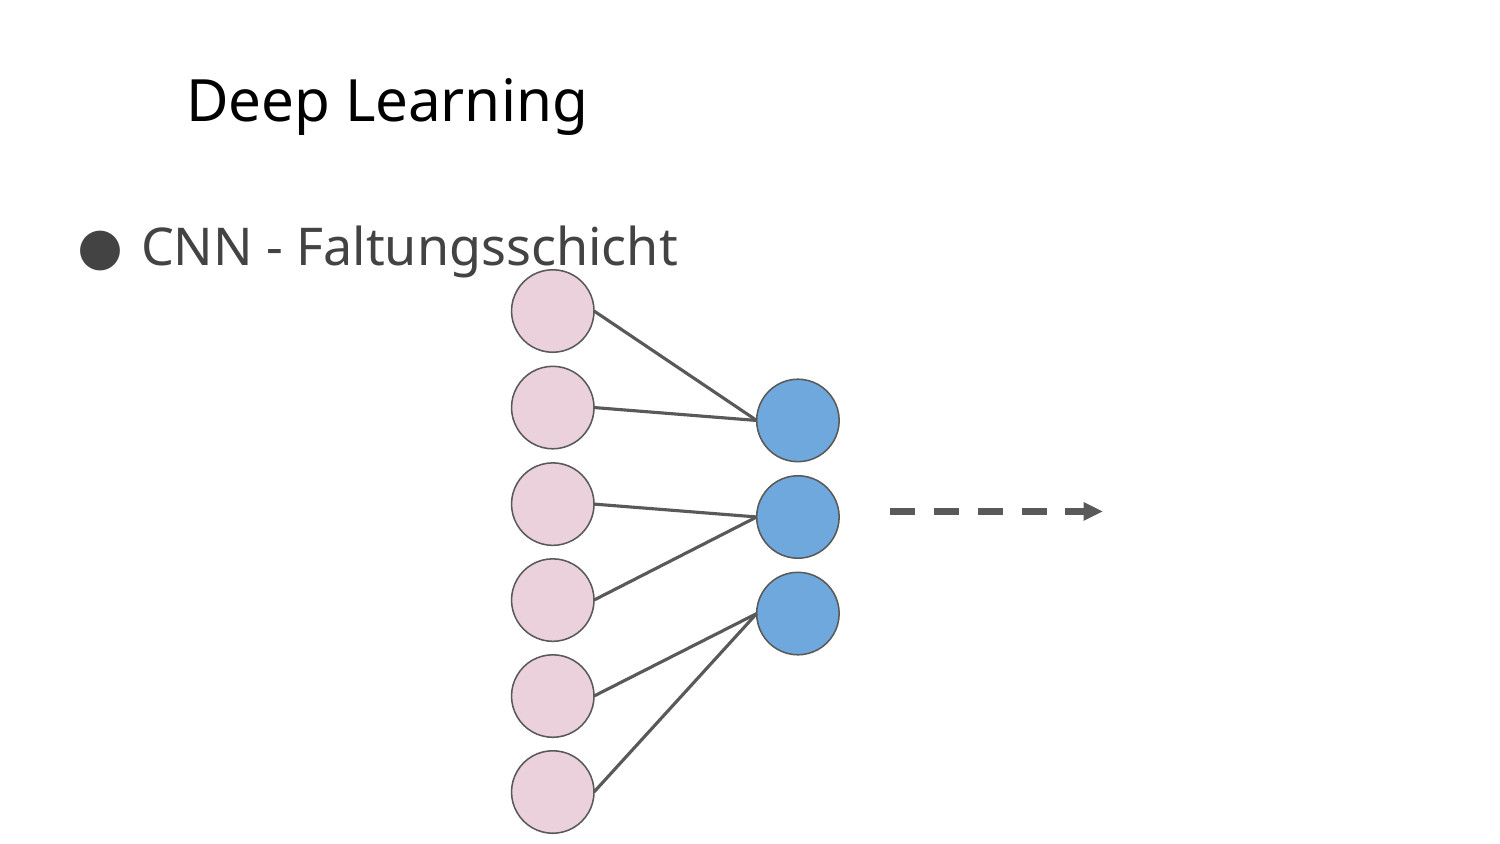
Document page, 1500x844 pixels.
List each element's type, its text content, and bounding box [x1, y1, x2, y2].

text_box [593, 503, 757, 518]
text_box [511, 462, 594, 546]
text_box [756, 572, 840, 655]
text_box [511, 654, 588, 738]
text_box [511, 366, 590, 449]
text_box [593, 613, 757, 793]
text_box [757, 379, 840, 462]
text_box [593, 524, 757, 601]
text_box [758, 475, 840, 559]
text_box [593, 407, 757, 421]
text_box [511, 269, 594, 353]
text_box [511, 558, 593, 642]
text_box [511, 750, 594, 834]
title Deep Learning [171, 48, 1449, 143]
list CNN - Faltungsschicht [51, 189, 1449, 834]
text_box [593, 310, 757, 407]
